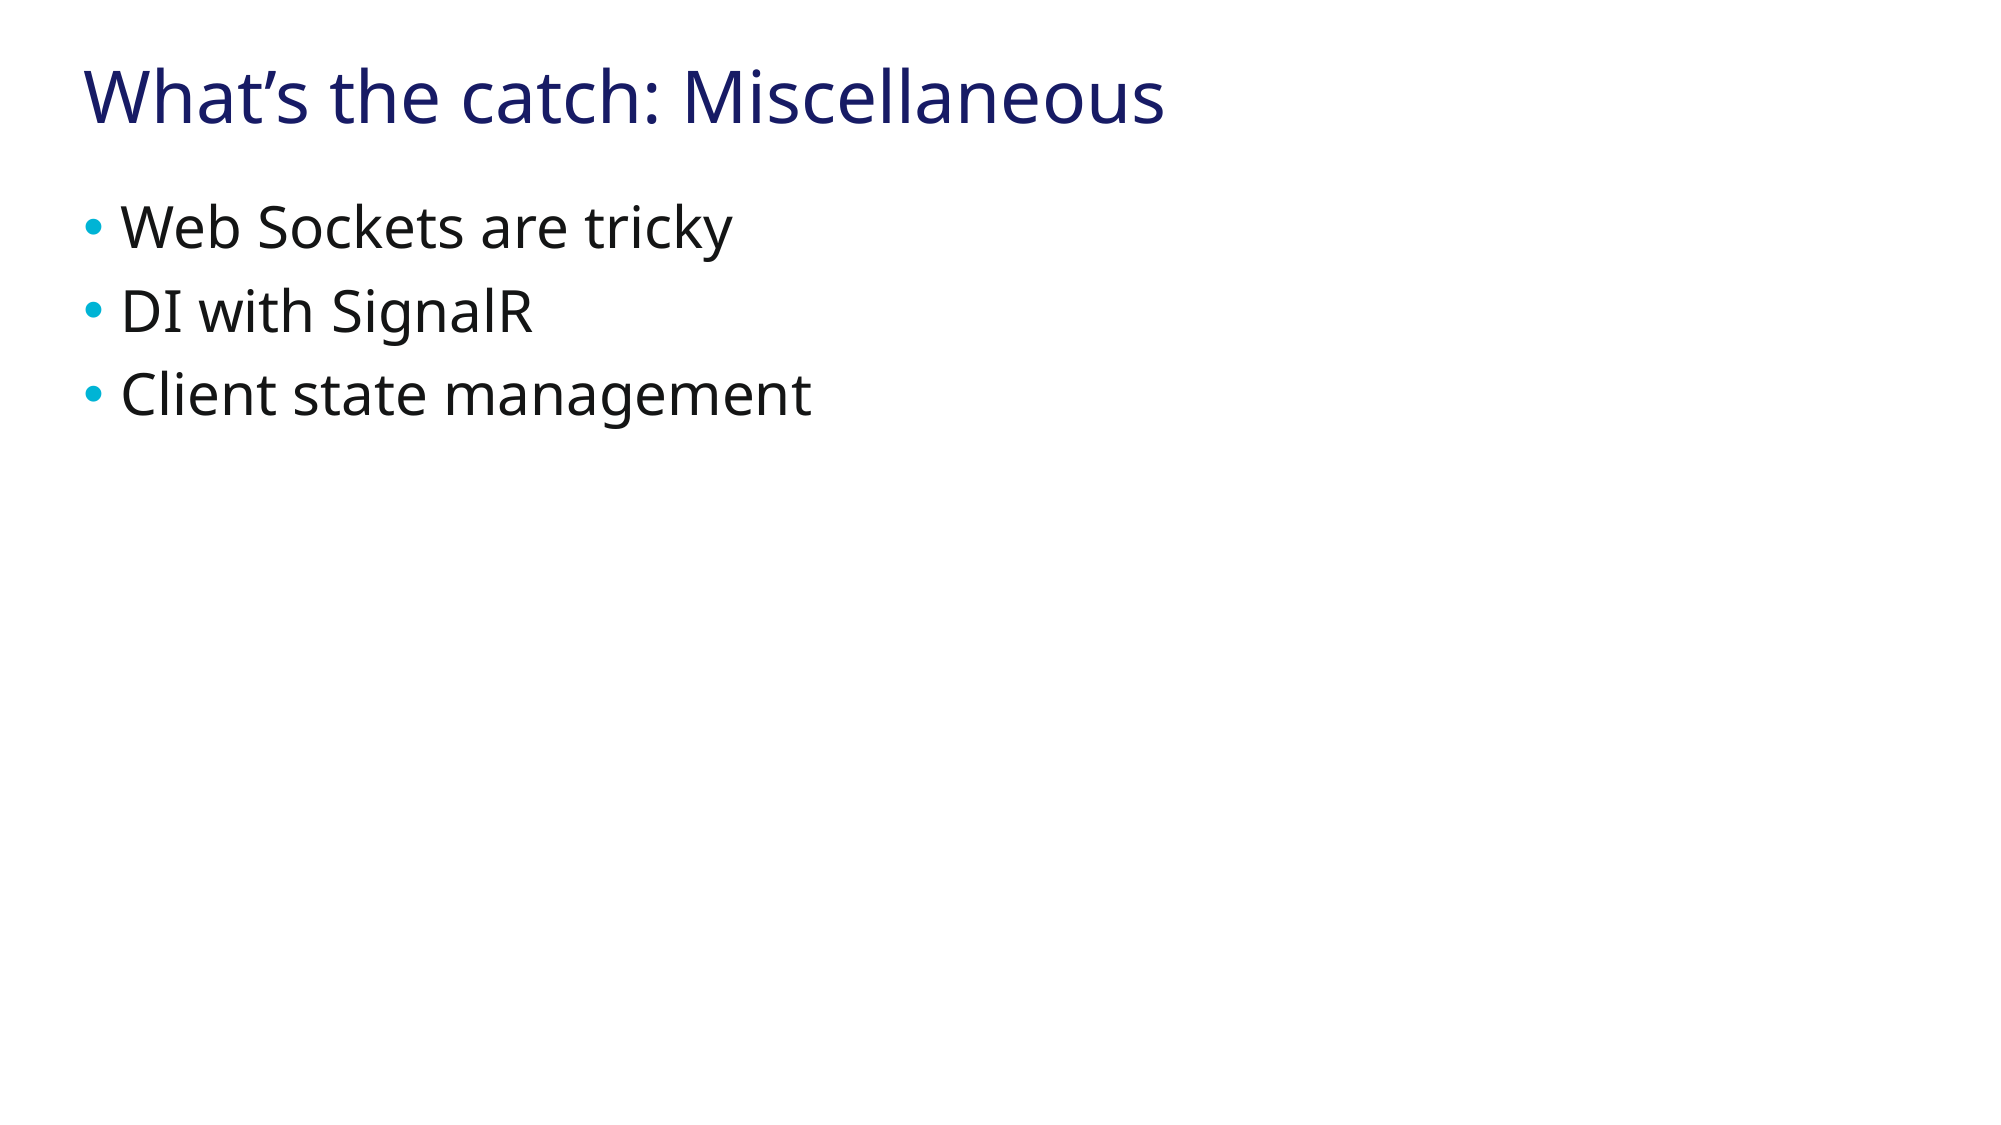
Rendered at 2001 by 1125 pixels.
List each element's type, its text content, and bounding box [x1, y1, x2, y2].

list Web Sockets are tricky DI with SignalR Client state management [68, 190, 1957, 1055]
title What’s the catch: Miscellaneous [68, 56, 1957, 143]
